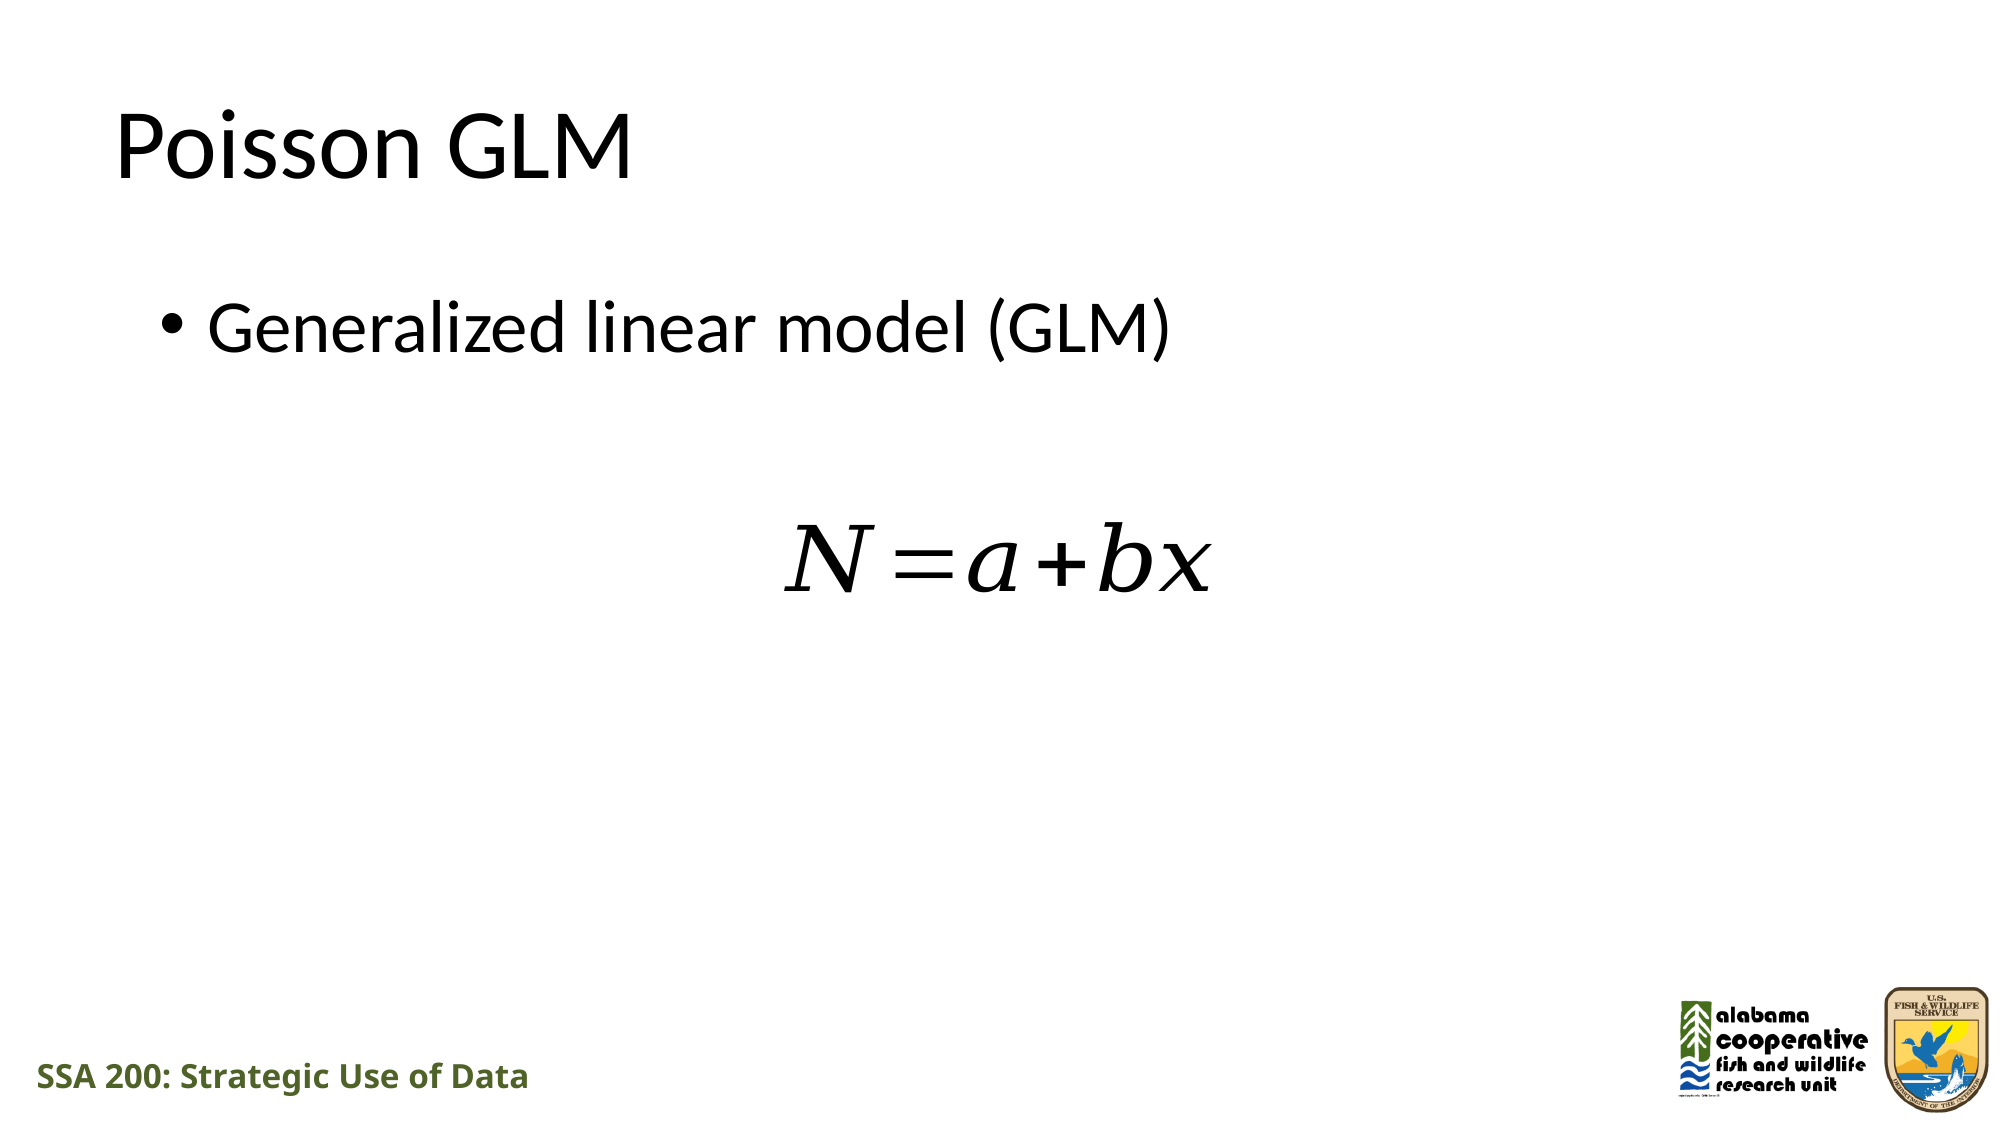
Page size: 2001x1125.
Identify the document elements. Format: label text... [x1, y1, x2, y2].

title Poisson GLM [99, 45, 1900, 233]
list Generalized linear model (GLM) [99, 262, 1900, 1005]
picture [1666, 986, 1989, 1113]
